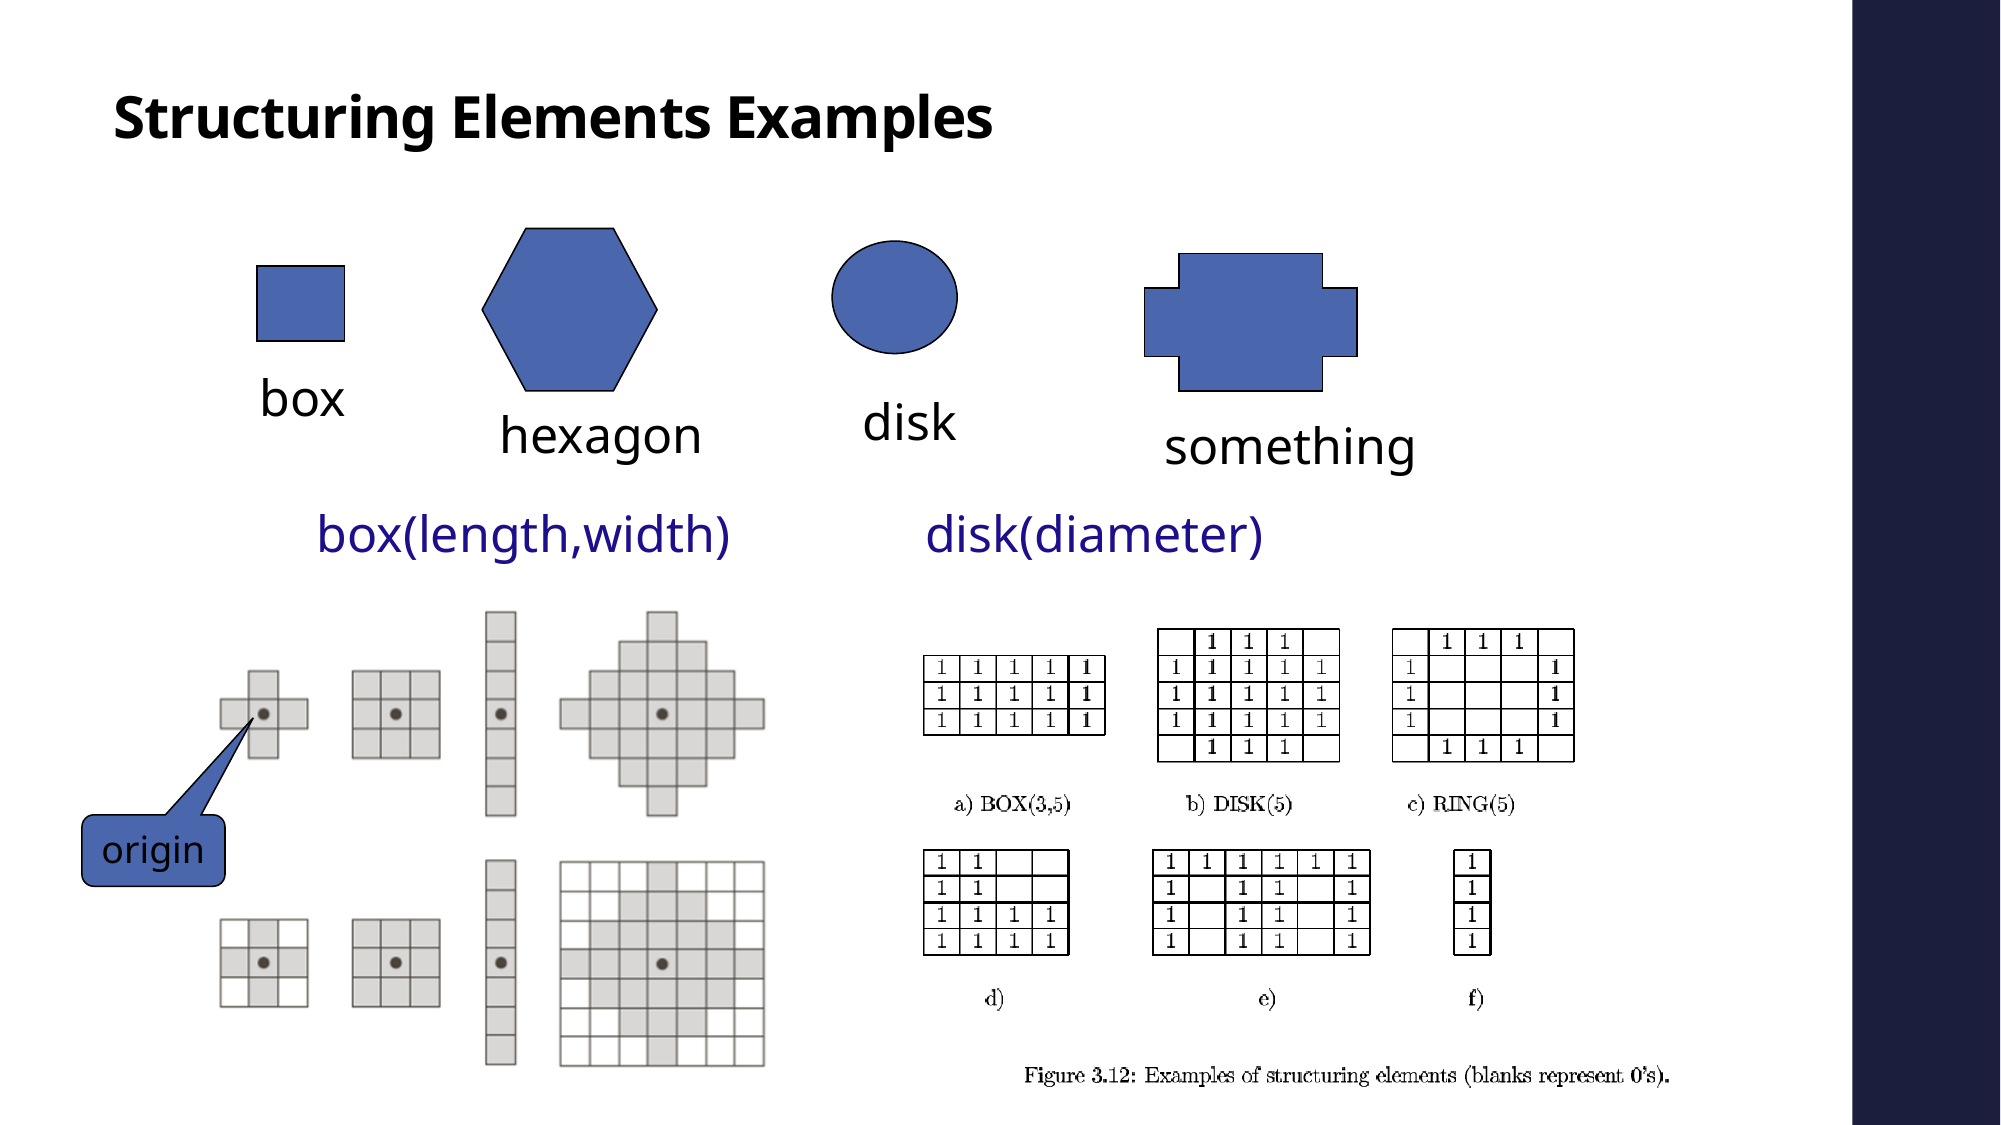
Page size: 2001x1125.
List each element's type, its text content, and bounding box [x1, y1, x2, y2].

text_box something [1149, 407, 1433, 483]
text_box hexagon [484, 396, 720, 471]
text_box box [244, 358, 361, 434]
title Structuring Elements Examples [98, 56, 1739, 159]
text_box [1144, 253, 1358, 392]
text_box box(length,width) disk(diameter) [301, 495, 1279, 570]
text_box [482, 228, 658, 391]
text_box [832, 241, 958, 354]
text_box disk [847, 382, 973, 458]
picture [144, 586, 785, 1091]
text_box origin [81, 814, 137, 887]
text_box [257, 265, 345, 341]
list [893, 607, 1678, 1094]
